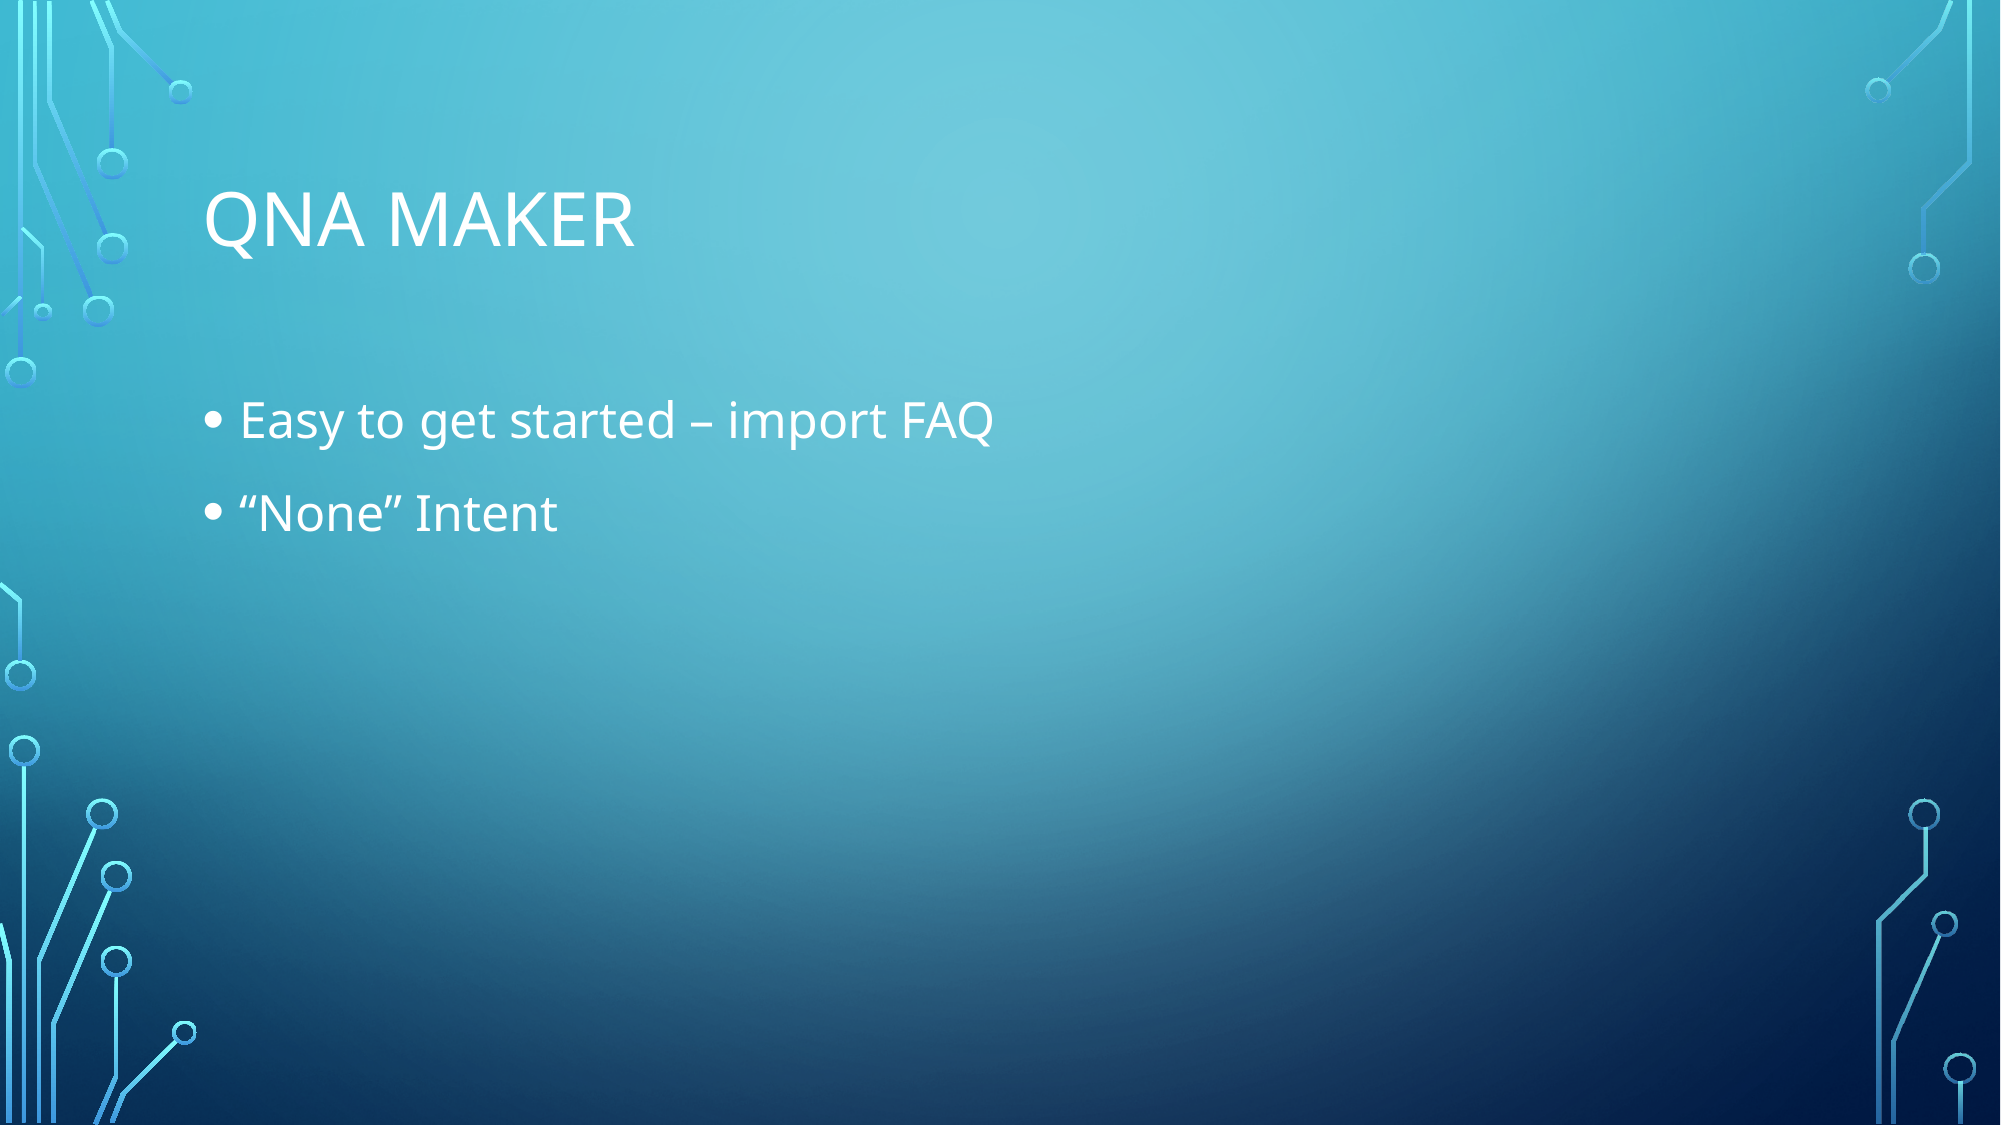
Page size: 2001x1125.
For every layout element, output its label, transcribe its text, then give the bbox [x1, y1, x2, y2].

list Easy to get started – import FAQ “None” Intent [187, 369, 1813, 950]
title QNA Maker [187, 101, 1813, 344]
